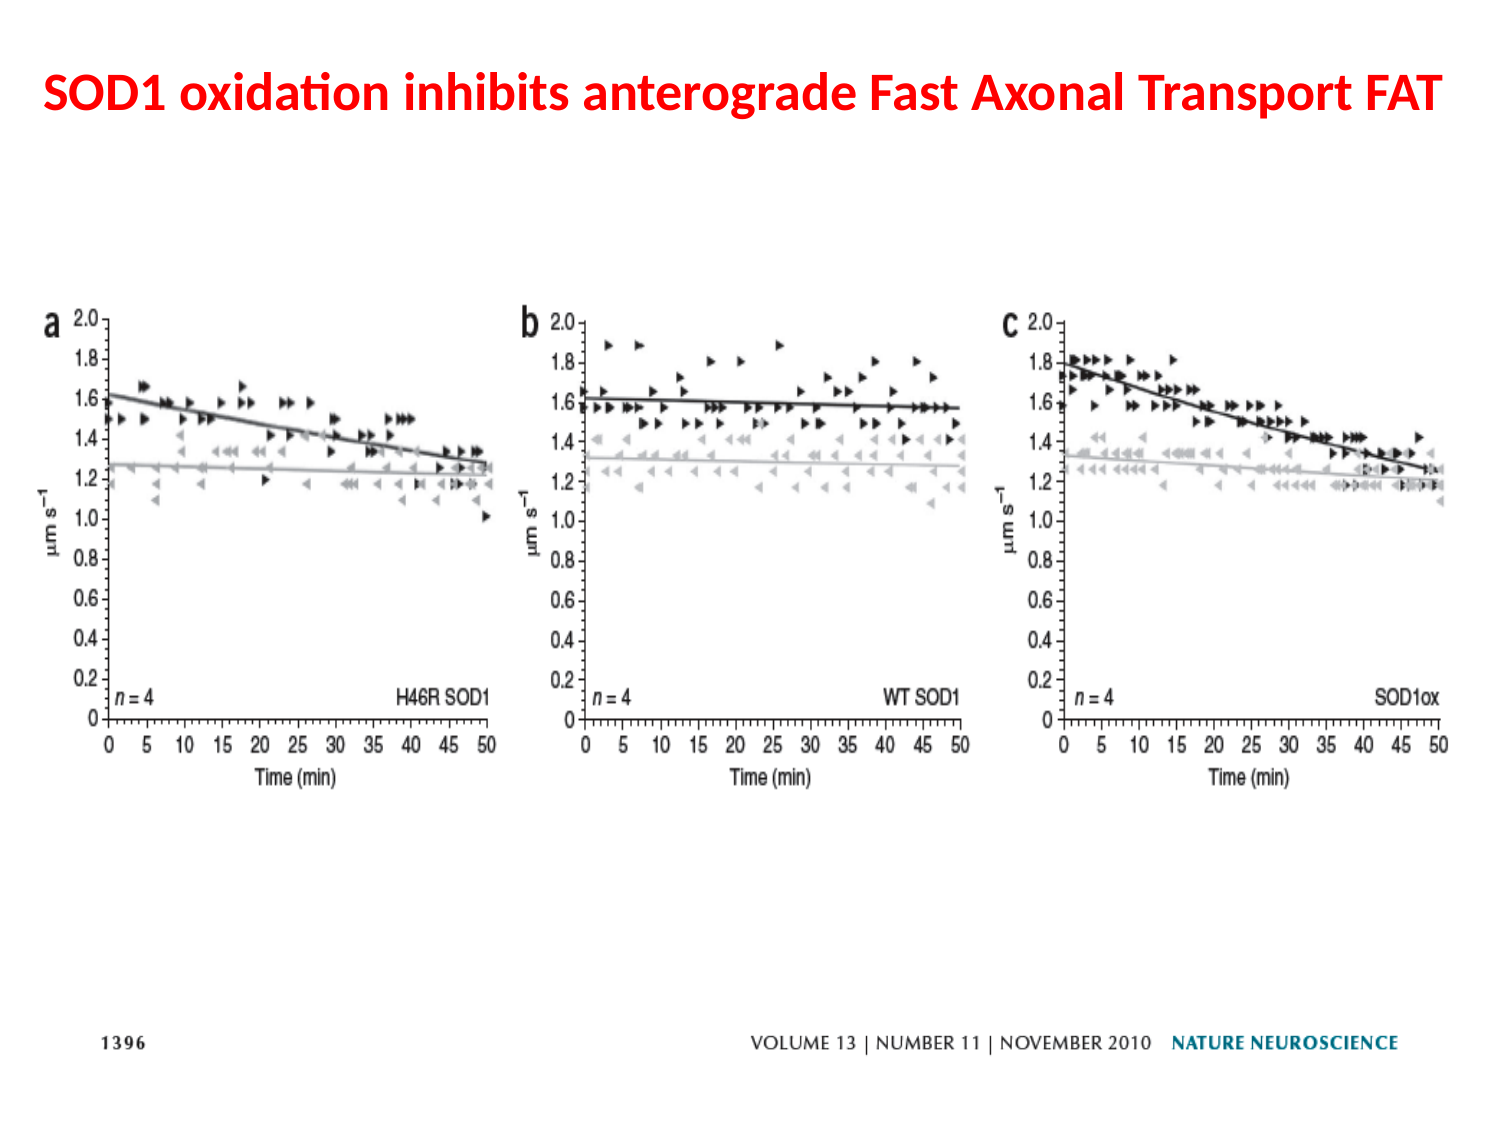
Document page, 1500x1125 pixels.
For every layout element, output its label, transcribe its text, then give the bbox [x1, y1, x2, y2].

text_box SOD1 oxidation inhibits anterograde Fast Axonal Transport FAT [28, 48, 1473, 129]
picture [98, 1032, 1403, 1059]
picture [26, 275, 1474, 799]
